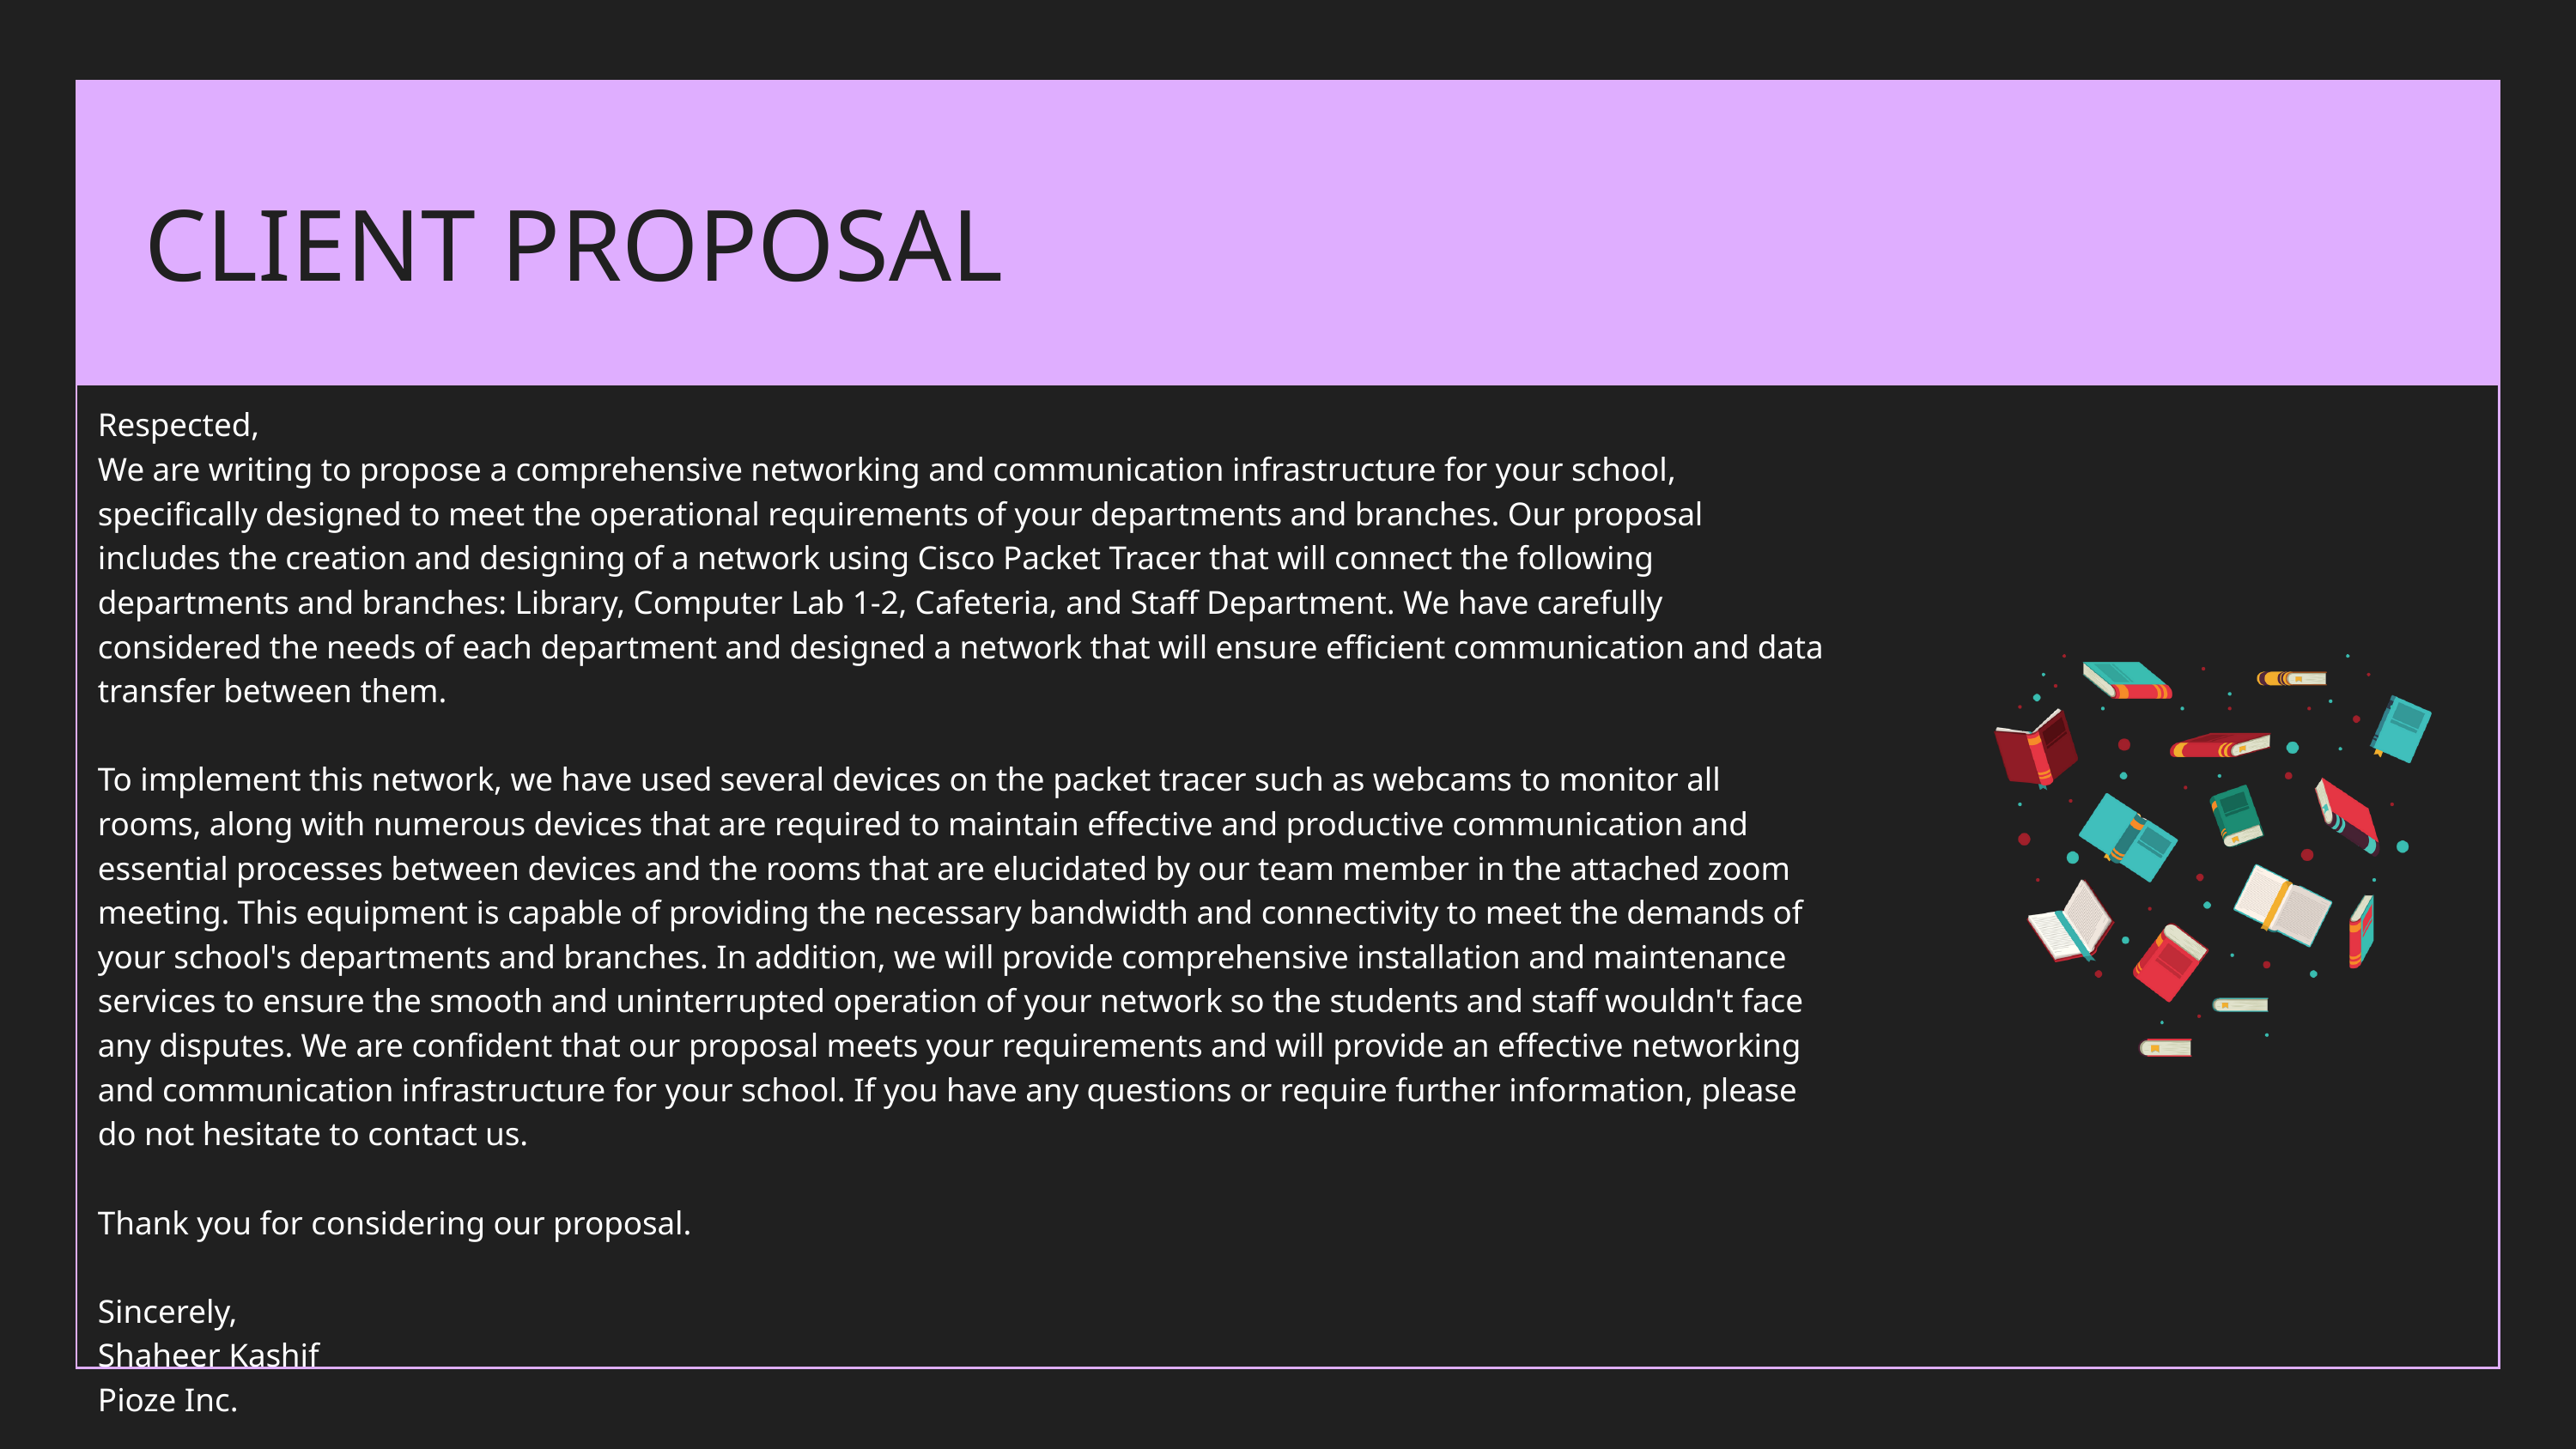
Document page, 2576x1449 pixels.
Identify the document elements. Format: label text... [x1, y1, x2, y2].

picture [1994, 654, 2432, 1057]
text_box Respected, We are writing to propose a comprehensive networking and communication infrastructure for your school, specifically designed to meet the operational requirements of your departments and branches. Our proposal includes the creation and designing of a network using Cisco Packet Tracer that will connect the following departments and branches: Library, Computer Lab 1-2, Cafeteria, and Staff Department. We have carefully considered the needs of each department and designed a network that will ensure efficient communication and data transfer between them. To implement this network, we have used several devices on the packet tracer such as webcams to monitor all rooms, along with numerous devices that are required to maintain effective and productive communication and essential processes between devices and the rooms that are elucidated by our team member in the attached zoom meeting. This equipment is capable of providing the necessary bandwidth and connectivity to meet the demands of your school's departments and branches. In addition, we will provide comprehensive installation and maintenance services to ensure the smooth and uninterrupted operation of your network so the students and staff wouldn't face any disputes. We are confident that our proposal meets your requirements and will provide an effective networking and communication infrastructure for your school. If you have any questions or require further information, please do not hesitate to contact us. Thank you for considering our proposal. Sincerely, Shaheer Kashif Pioze Inc. [97, 398, 1831, 1449]
text_box CLIENT PROPOSAL [144, 182, 1582, 301]
table_cell [77, 385, 2498, 1367]
table_header [77, 82, 2498, 383]
